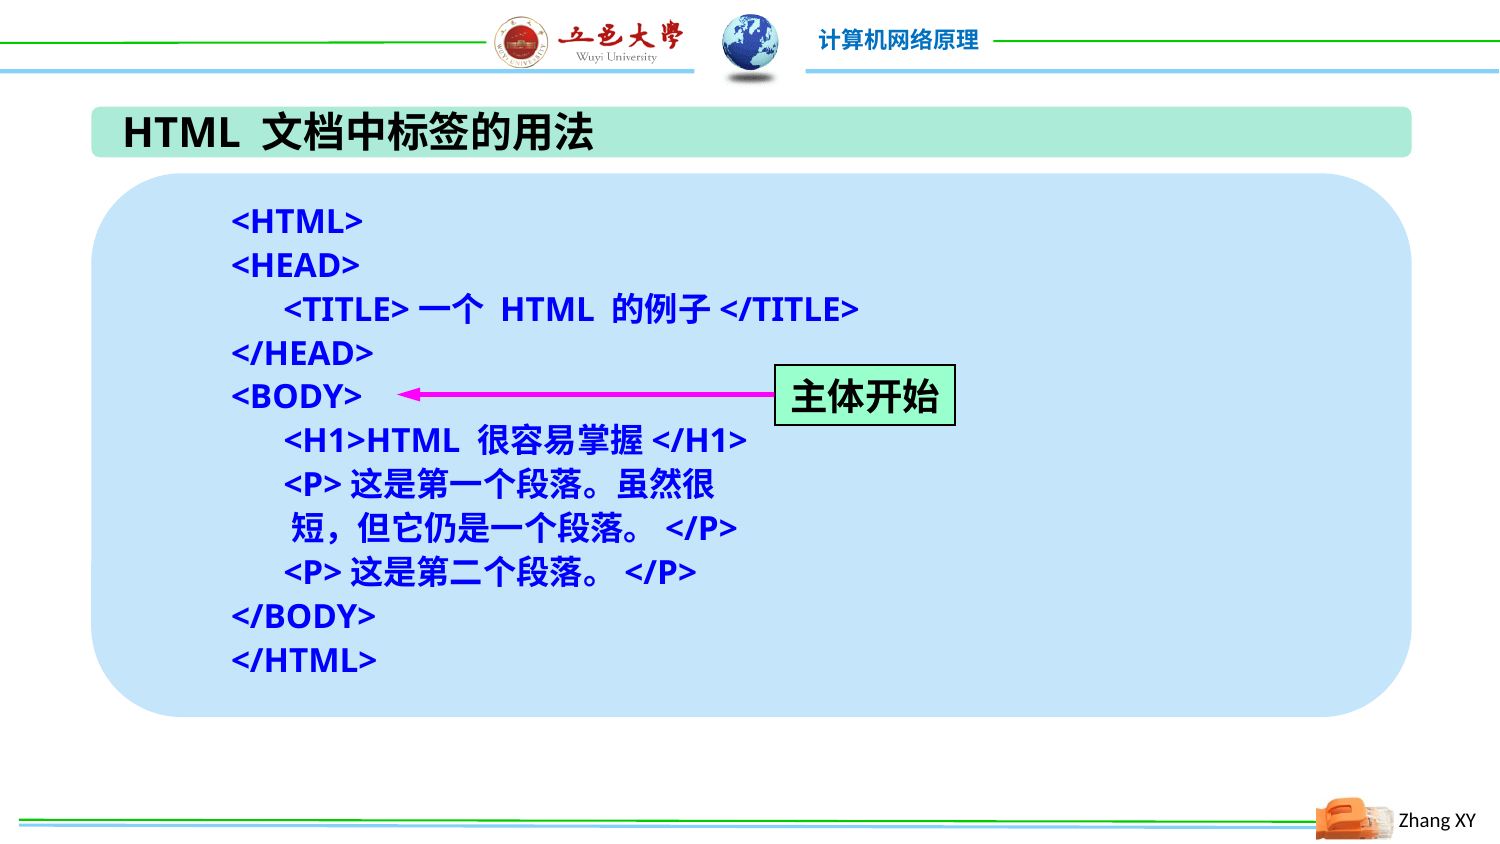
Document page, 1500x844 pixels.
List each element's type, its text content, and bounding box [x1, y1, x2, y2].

text_box [91, 106, 107, 158]
picture [720, 12, 780, 88]
text_box [89, 171, 1414, 720]
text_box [396, 365, 957, 427]
text_box [611, 106, 1412, 158]
picture [494, 15, 697, 69]
text_box <HTML> <HEAD> <TITLE>一个 HTML 的例子</TITLE> </HEAD> <BODY> <H1>HTML 很容易掌握</H1> <P>这是第一个段落。虽然很 短，但它仍是一个段落。</P> <P>这是第二个段落。</P> </BODY> </HTML> [216, 188, 994, 687]
picture [1316, 796, 1394, 840]
text_box HTML 文档中标签的用法 [107, 98, 611, 163]
